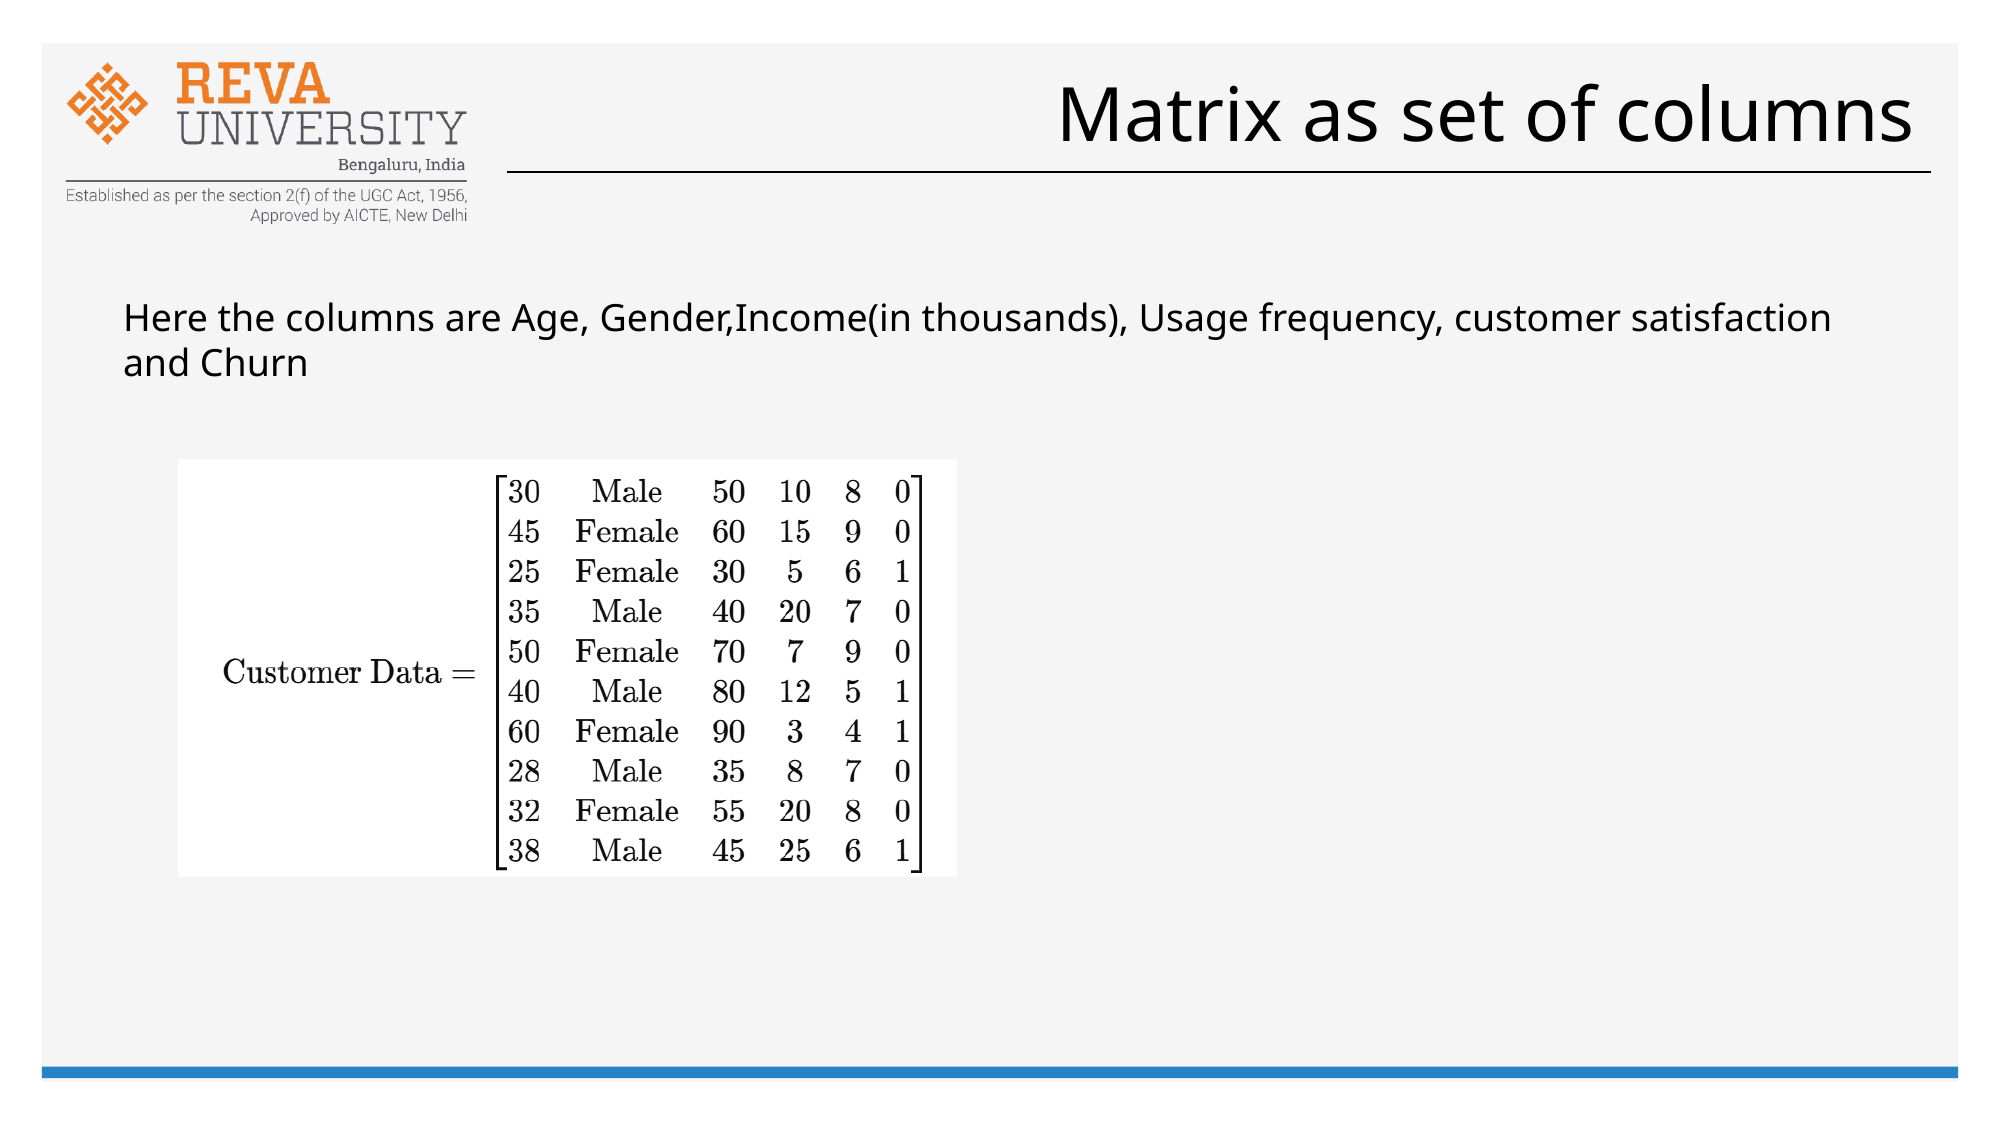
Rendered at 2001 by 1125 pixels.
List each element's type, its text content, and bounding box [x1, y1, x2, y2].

picture [65, 62, 467, 224]
title Matrix as set of columns [555, 62, 1931, 173]
picture [178, 459, 957, 877]
text_box Here the columns are Age, Gender,Income(in thousands), Usage frequency, customer satisfaction and Churn [108, 286, 1892, 392]
